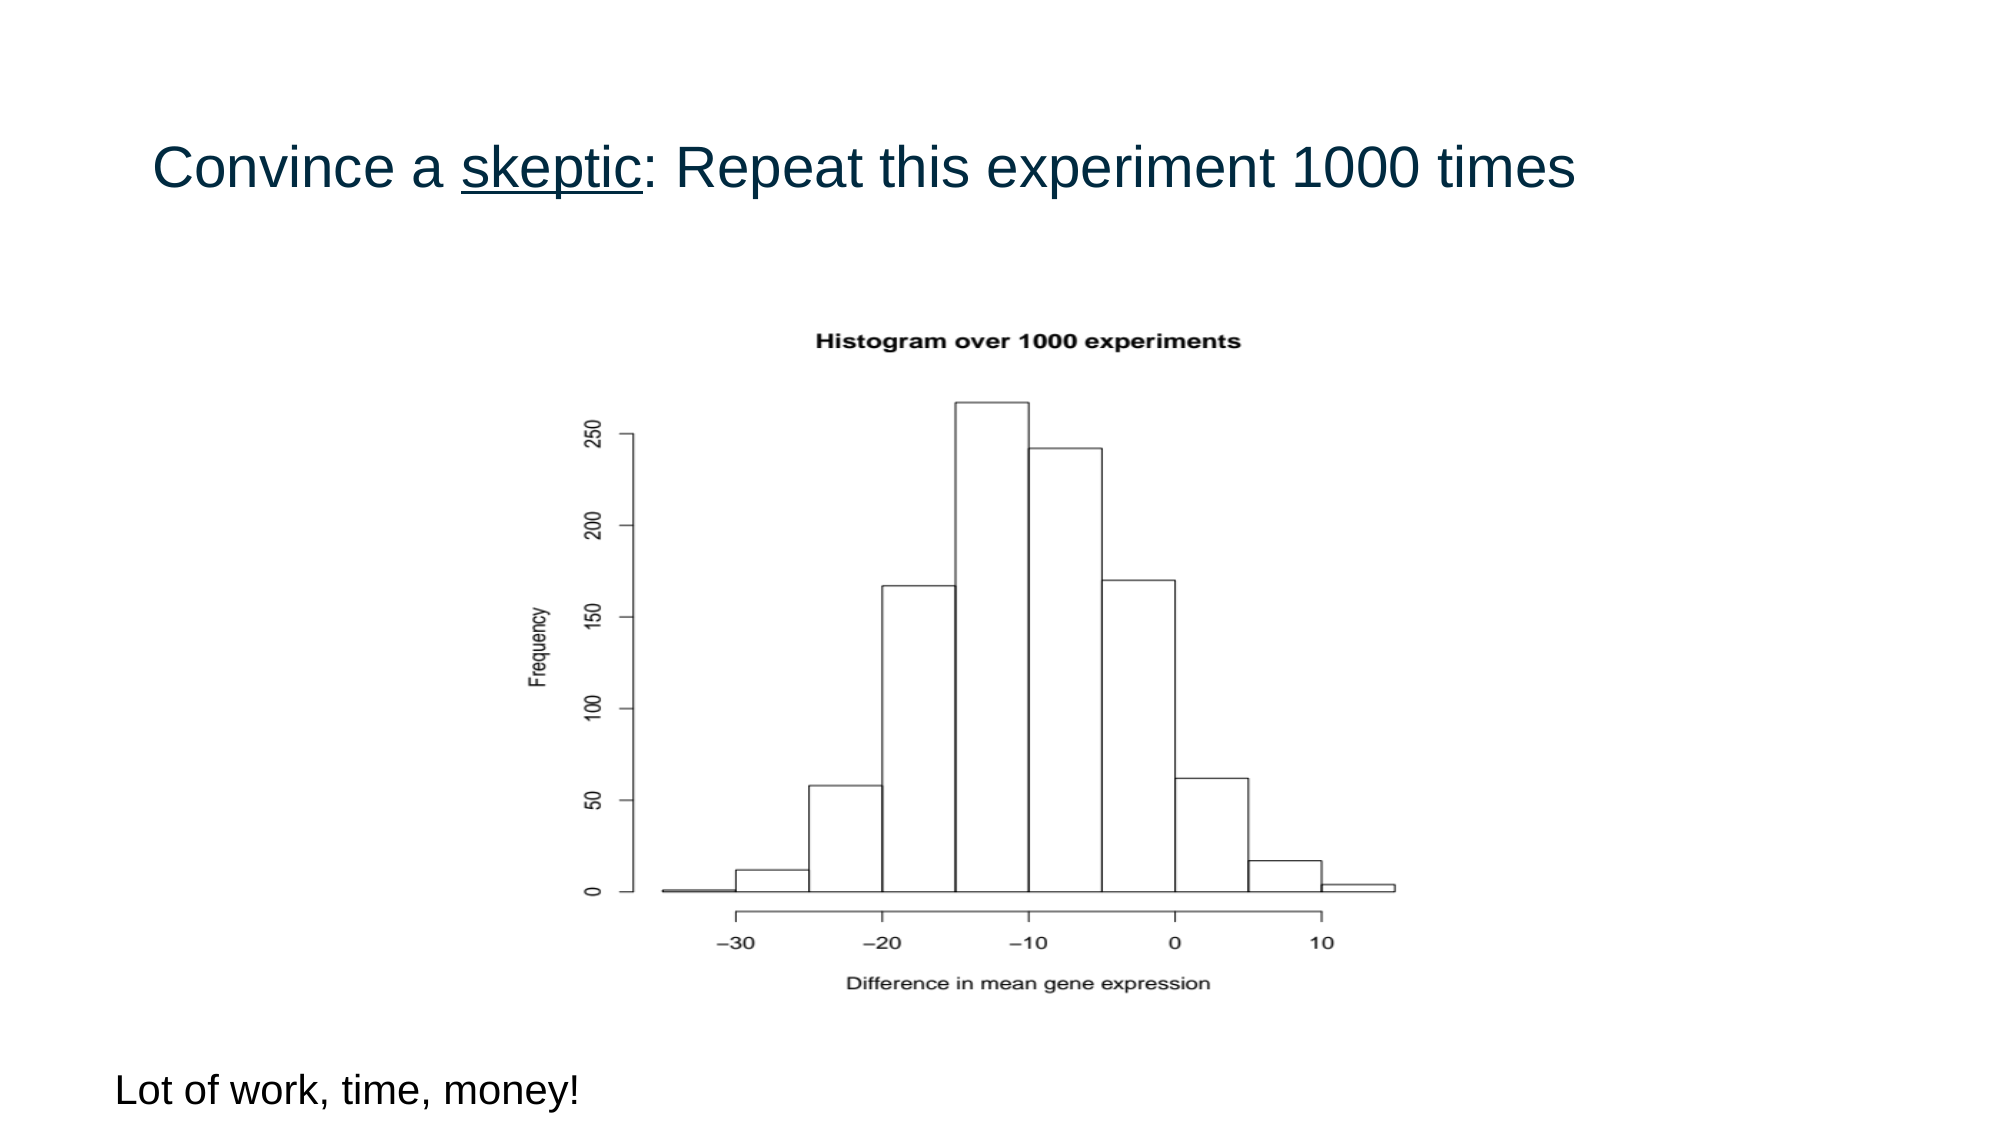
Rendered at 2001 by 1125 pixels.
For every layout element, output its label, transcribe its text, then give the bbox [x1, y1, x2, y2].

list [137, 299, 1863, 1014]
text_box Lot of work, time, money! [99, 1013, 250, 1125]
title Convince a skeptic: Repeat this experiment 1000 times [137, 59, 1863, 278]
